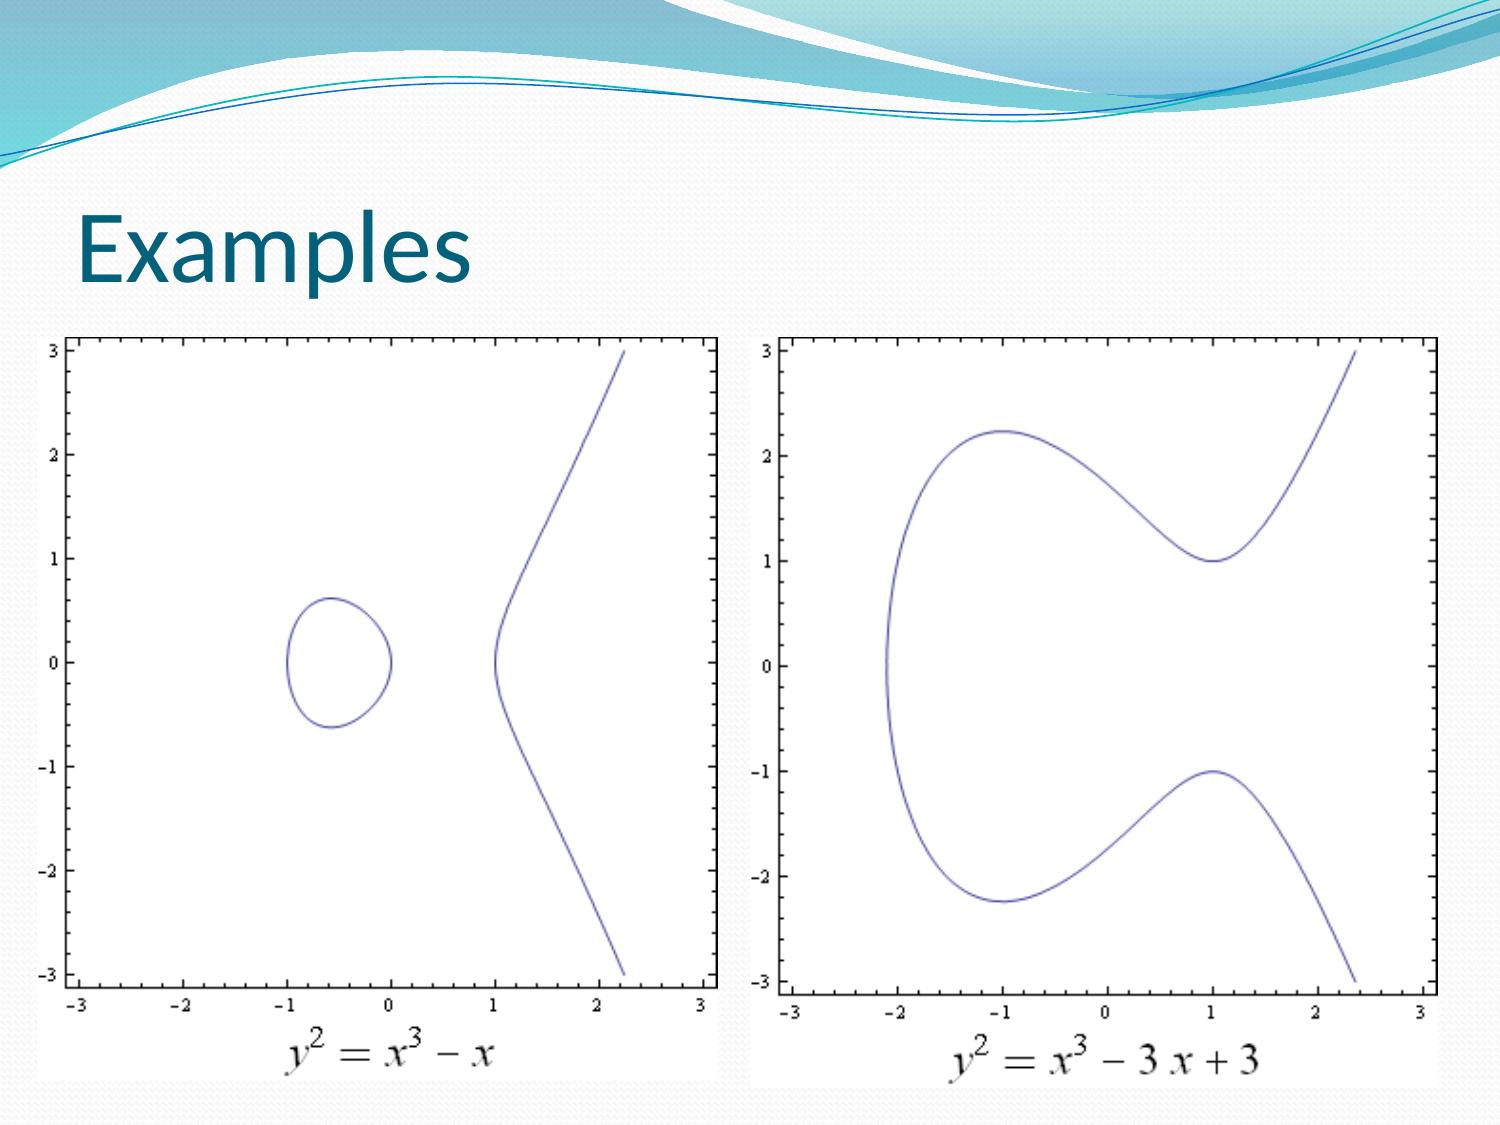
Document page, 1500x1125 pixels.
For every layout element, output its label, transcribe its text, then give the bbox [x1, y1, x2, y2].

picture [749, 337, 1438, 1089]
title Examples [75, 115, 1425, 303]
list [37, 337, 718, 1081]
